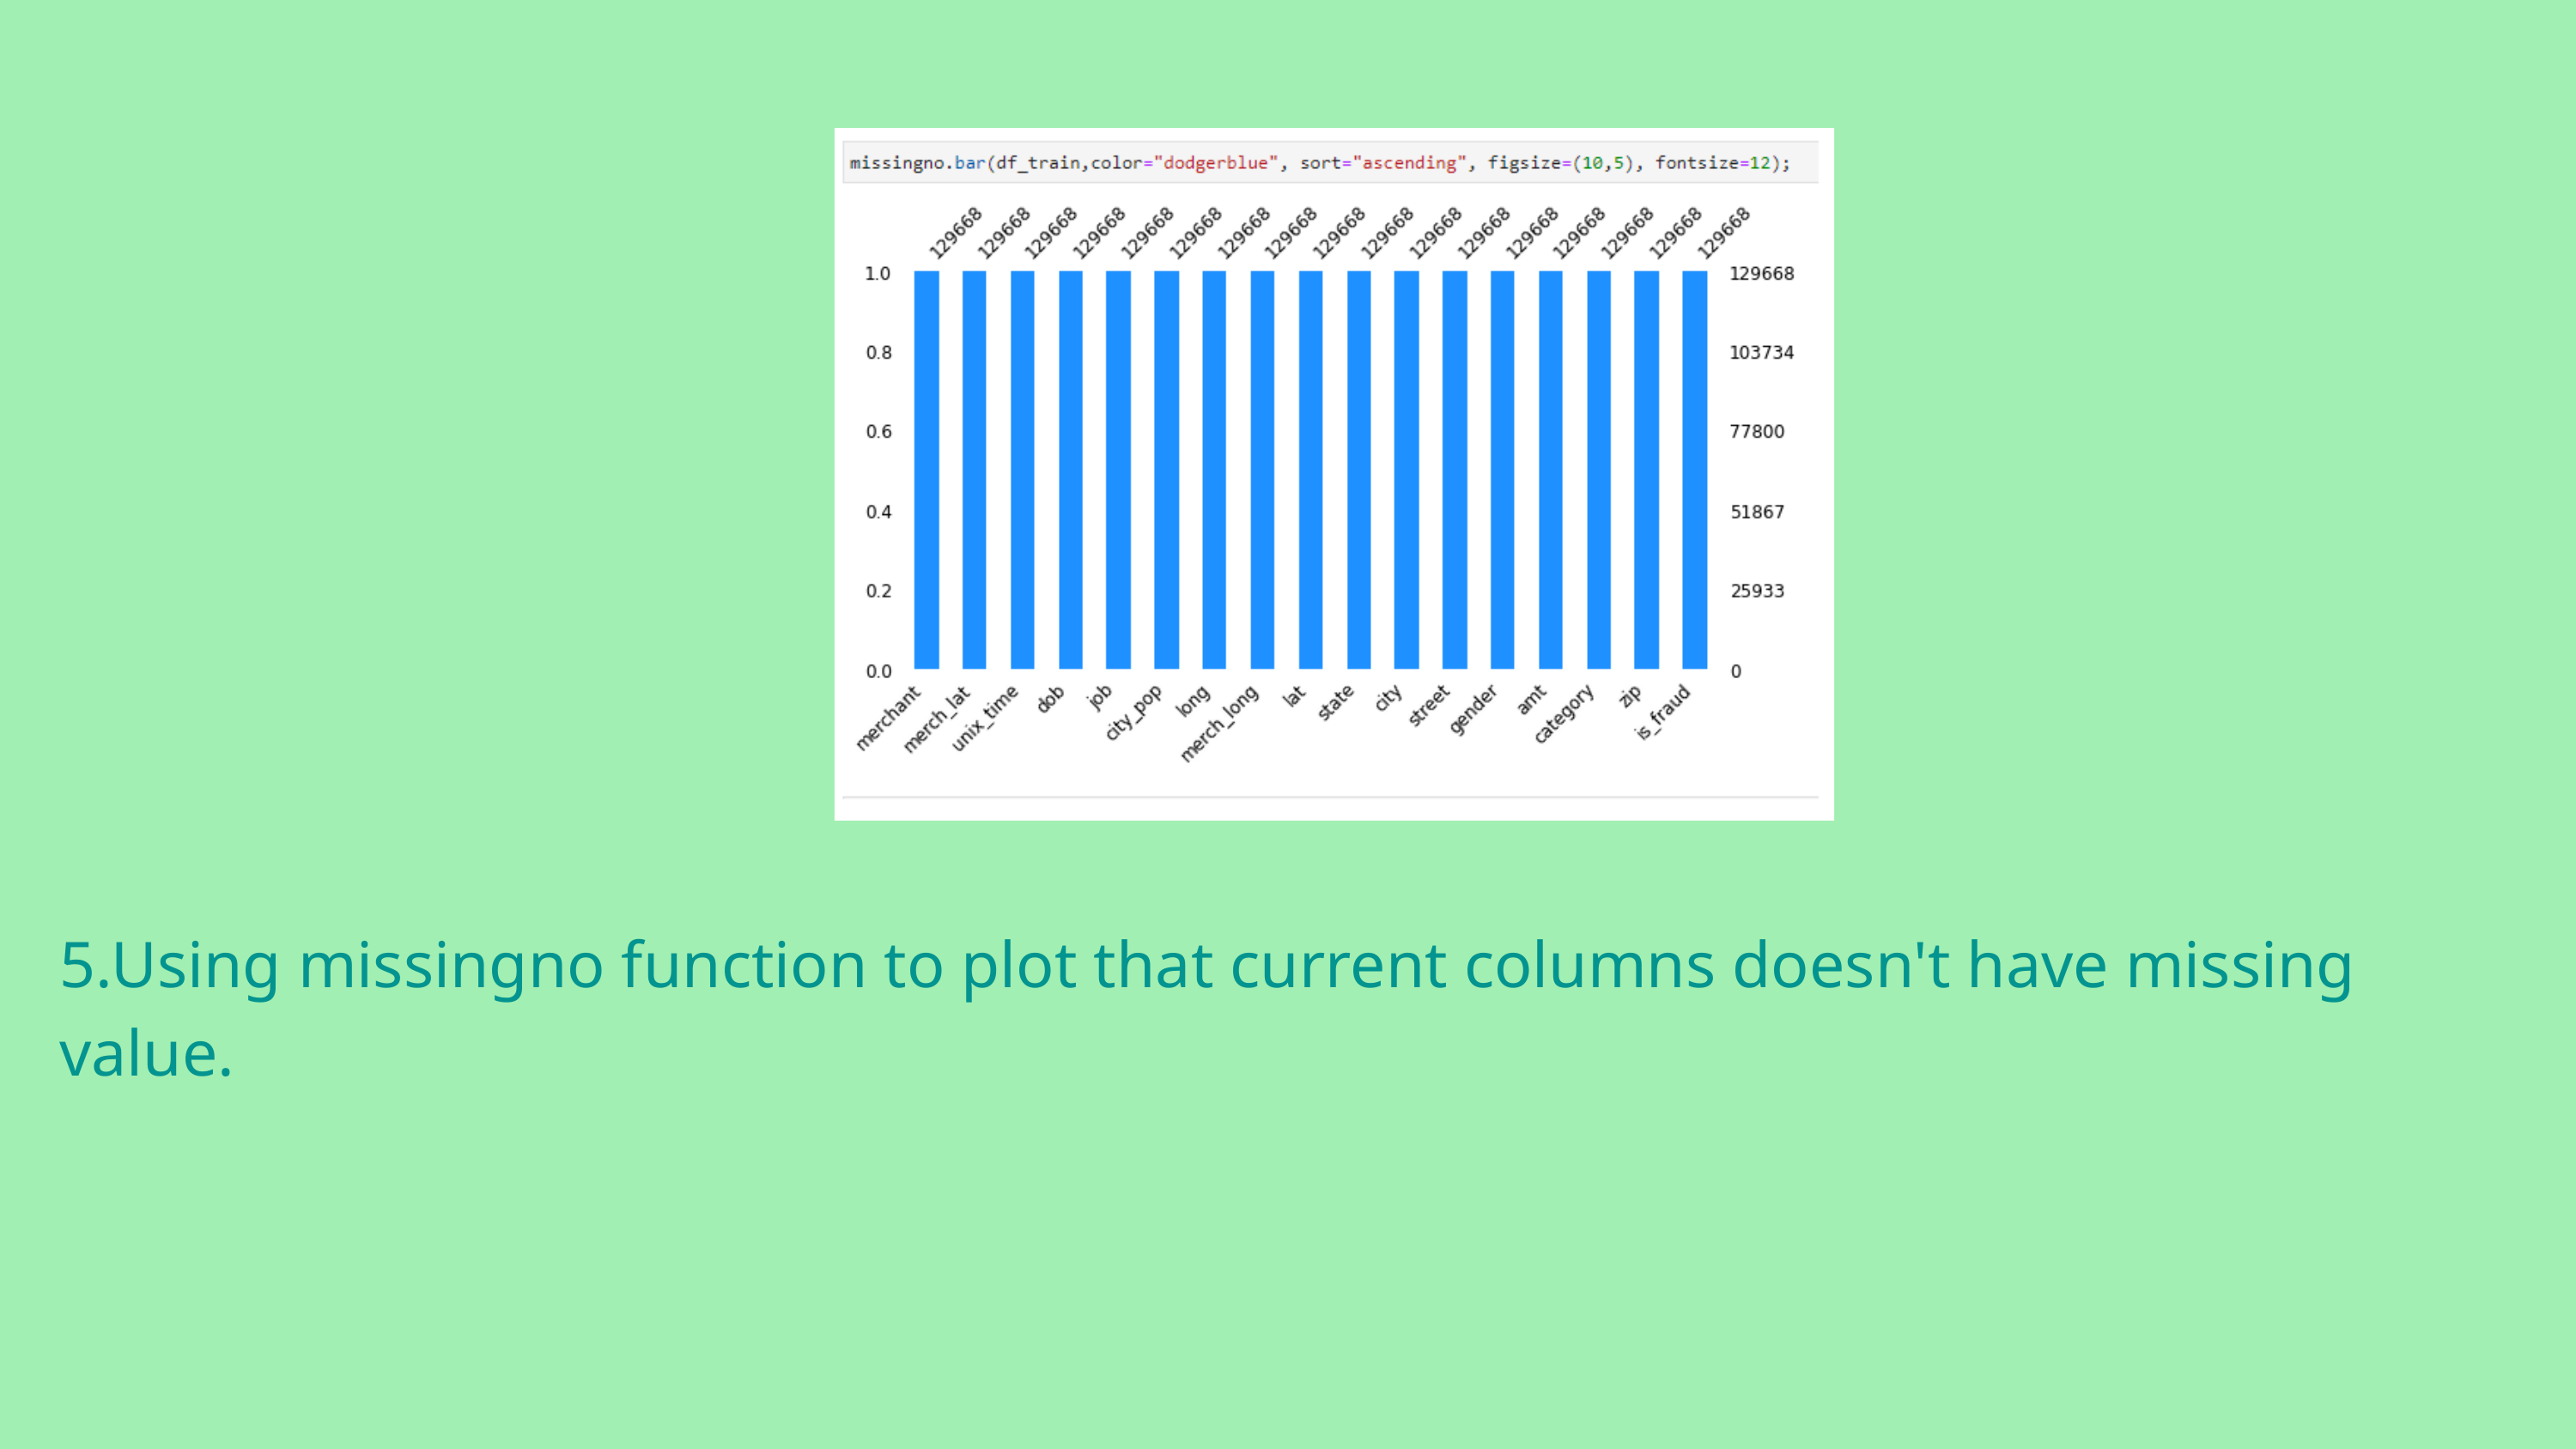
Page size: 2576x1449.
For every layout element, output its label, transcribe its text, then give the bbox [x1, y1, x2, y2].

text_box 5.Using missingno function to plot that current columns doesn't have missing value. [59, 912, 2513, 1088]
picture [834, 127, 1835, 821]
